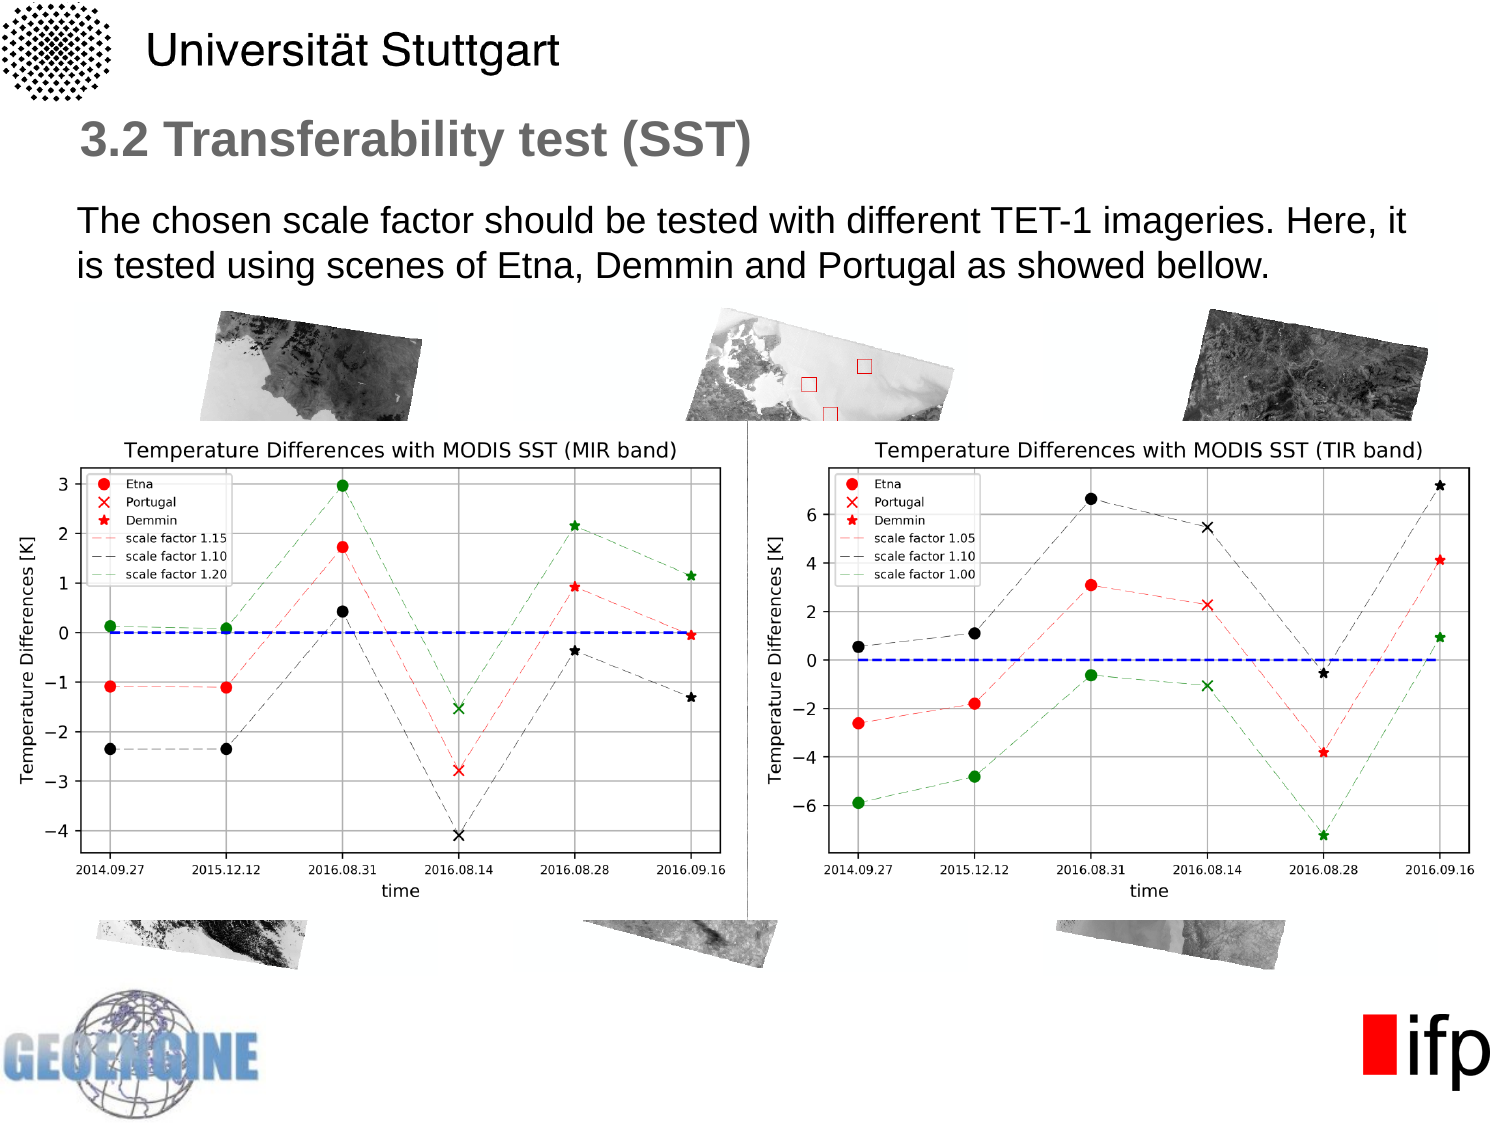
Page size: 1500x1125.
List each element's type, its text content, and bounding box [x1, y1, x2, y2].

picture [0, 298, 1496, 976]
picture [0, 978, 266, 1125]
title 3.2 Transferability test (SST) [79, 106, 1421, 185]
list The chosen scale factor should be tested with different TET-1 imageries. Here, it is tested using scenes of Etna, Demmin and Portugal as showed bellow. [76, 196, 1418, 420]
picture [0, 2, 568, 103]
picture [1352, 978, 1500, 1125]
